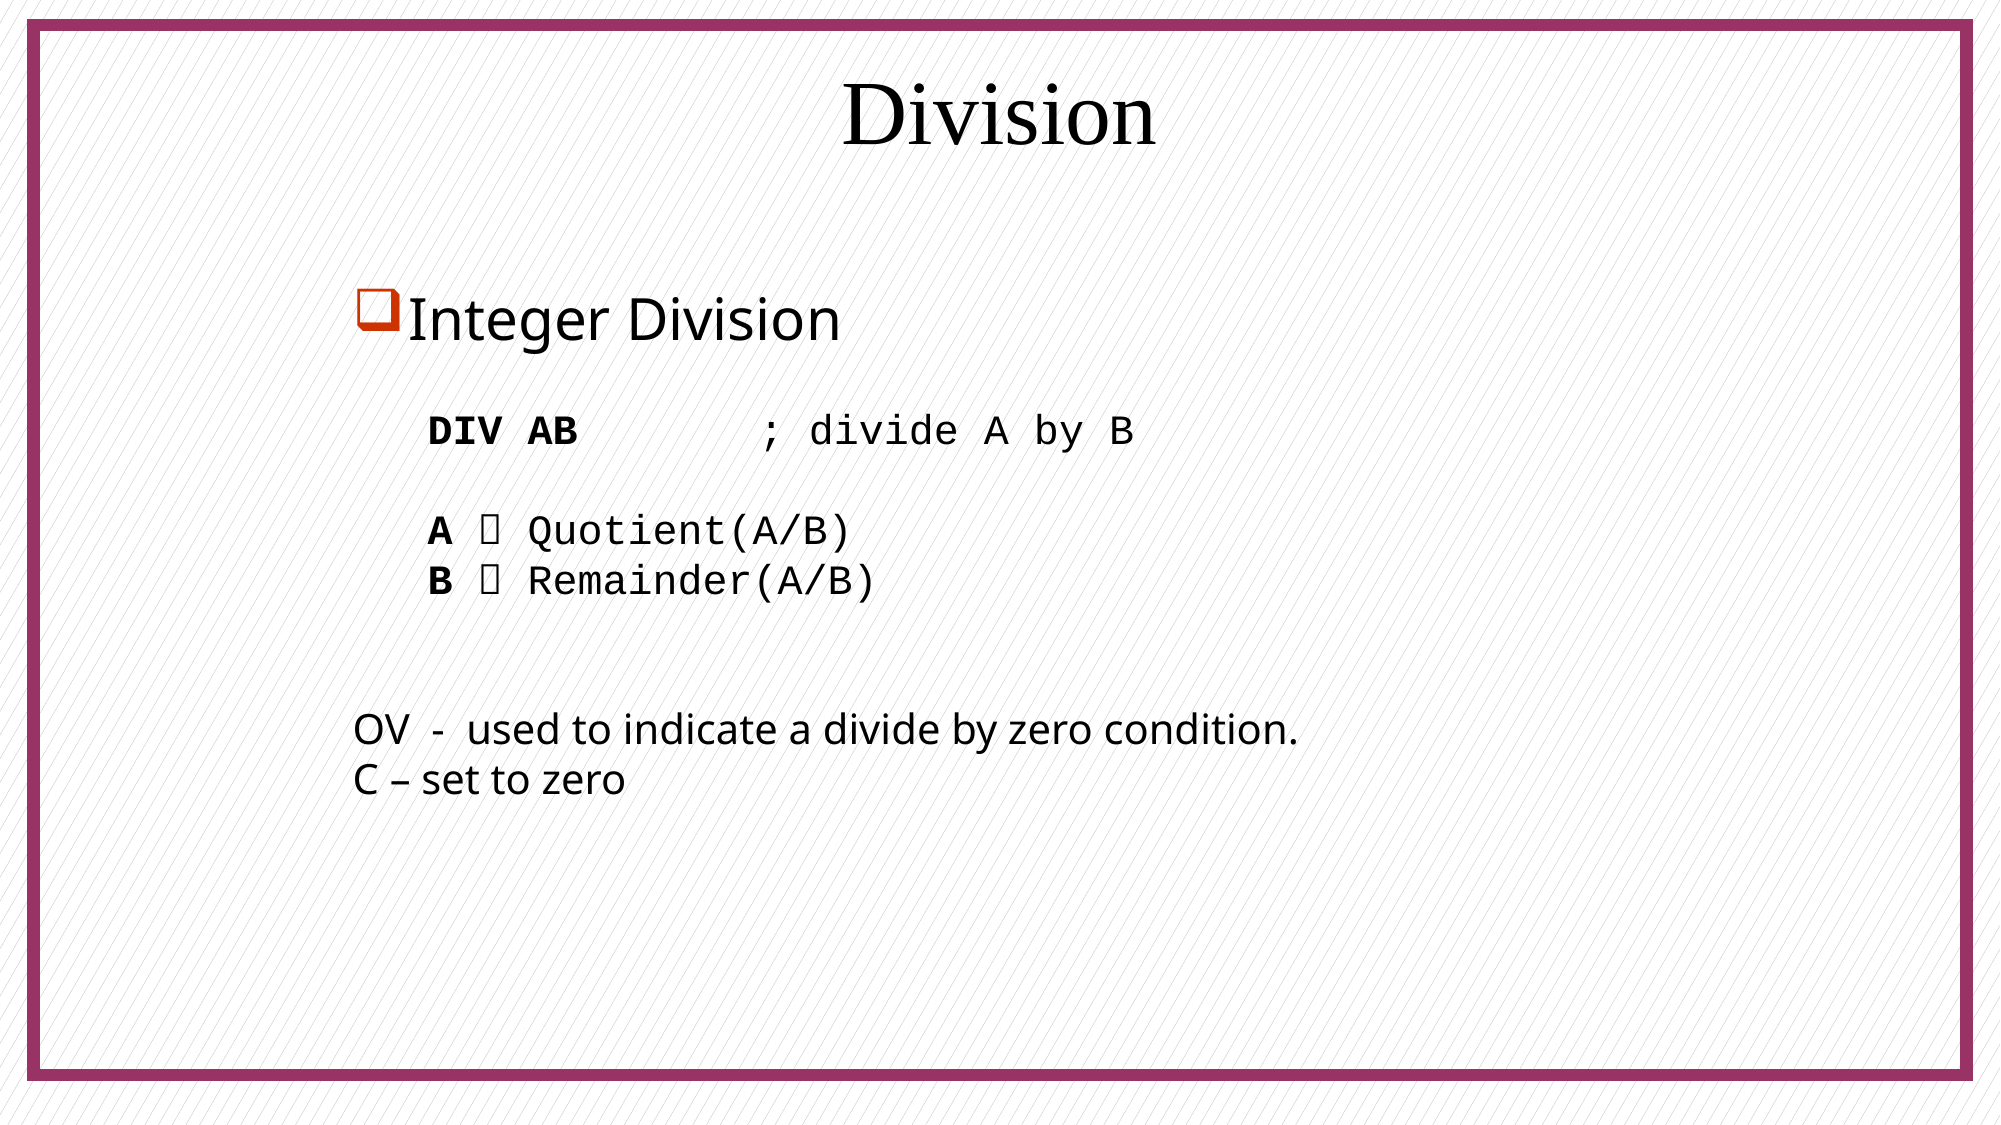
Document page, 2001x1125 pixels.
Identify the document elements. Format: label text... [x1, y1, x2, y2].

list Integer Division DIV AB ; divide A by B A  Quotient(A/B) B  Remainder(A/B) OV - used to indicate a divide by zero condition. C – set to zero [337, 275, 1675, 1000]
title Division [324, 45, 1675, 185]
